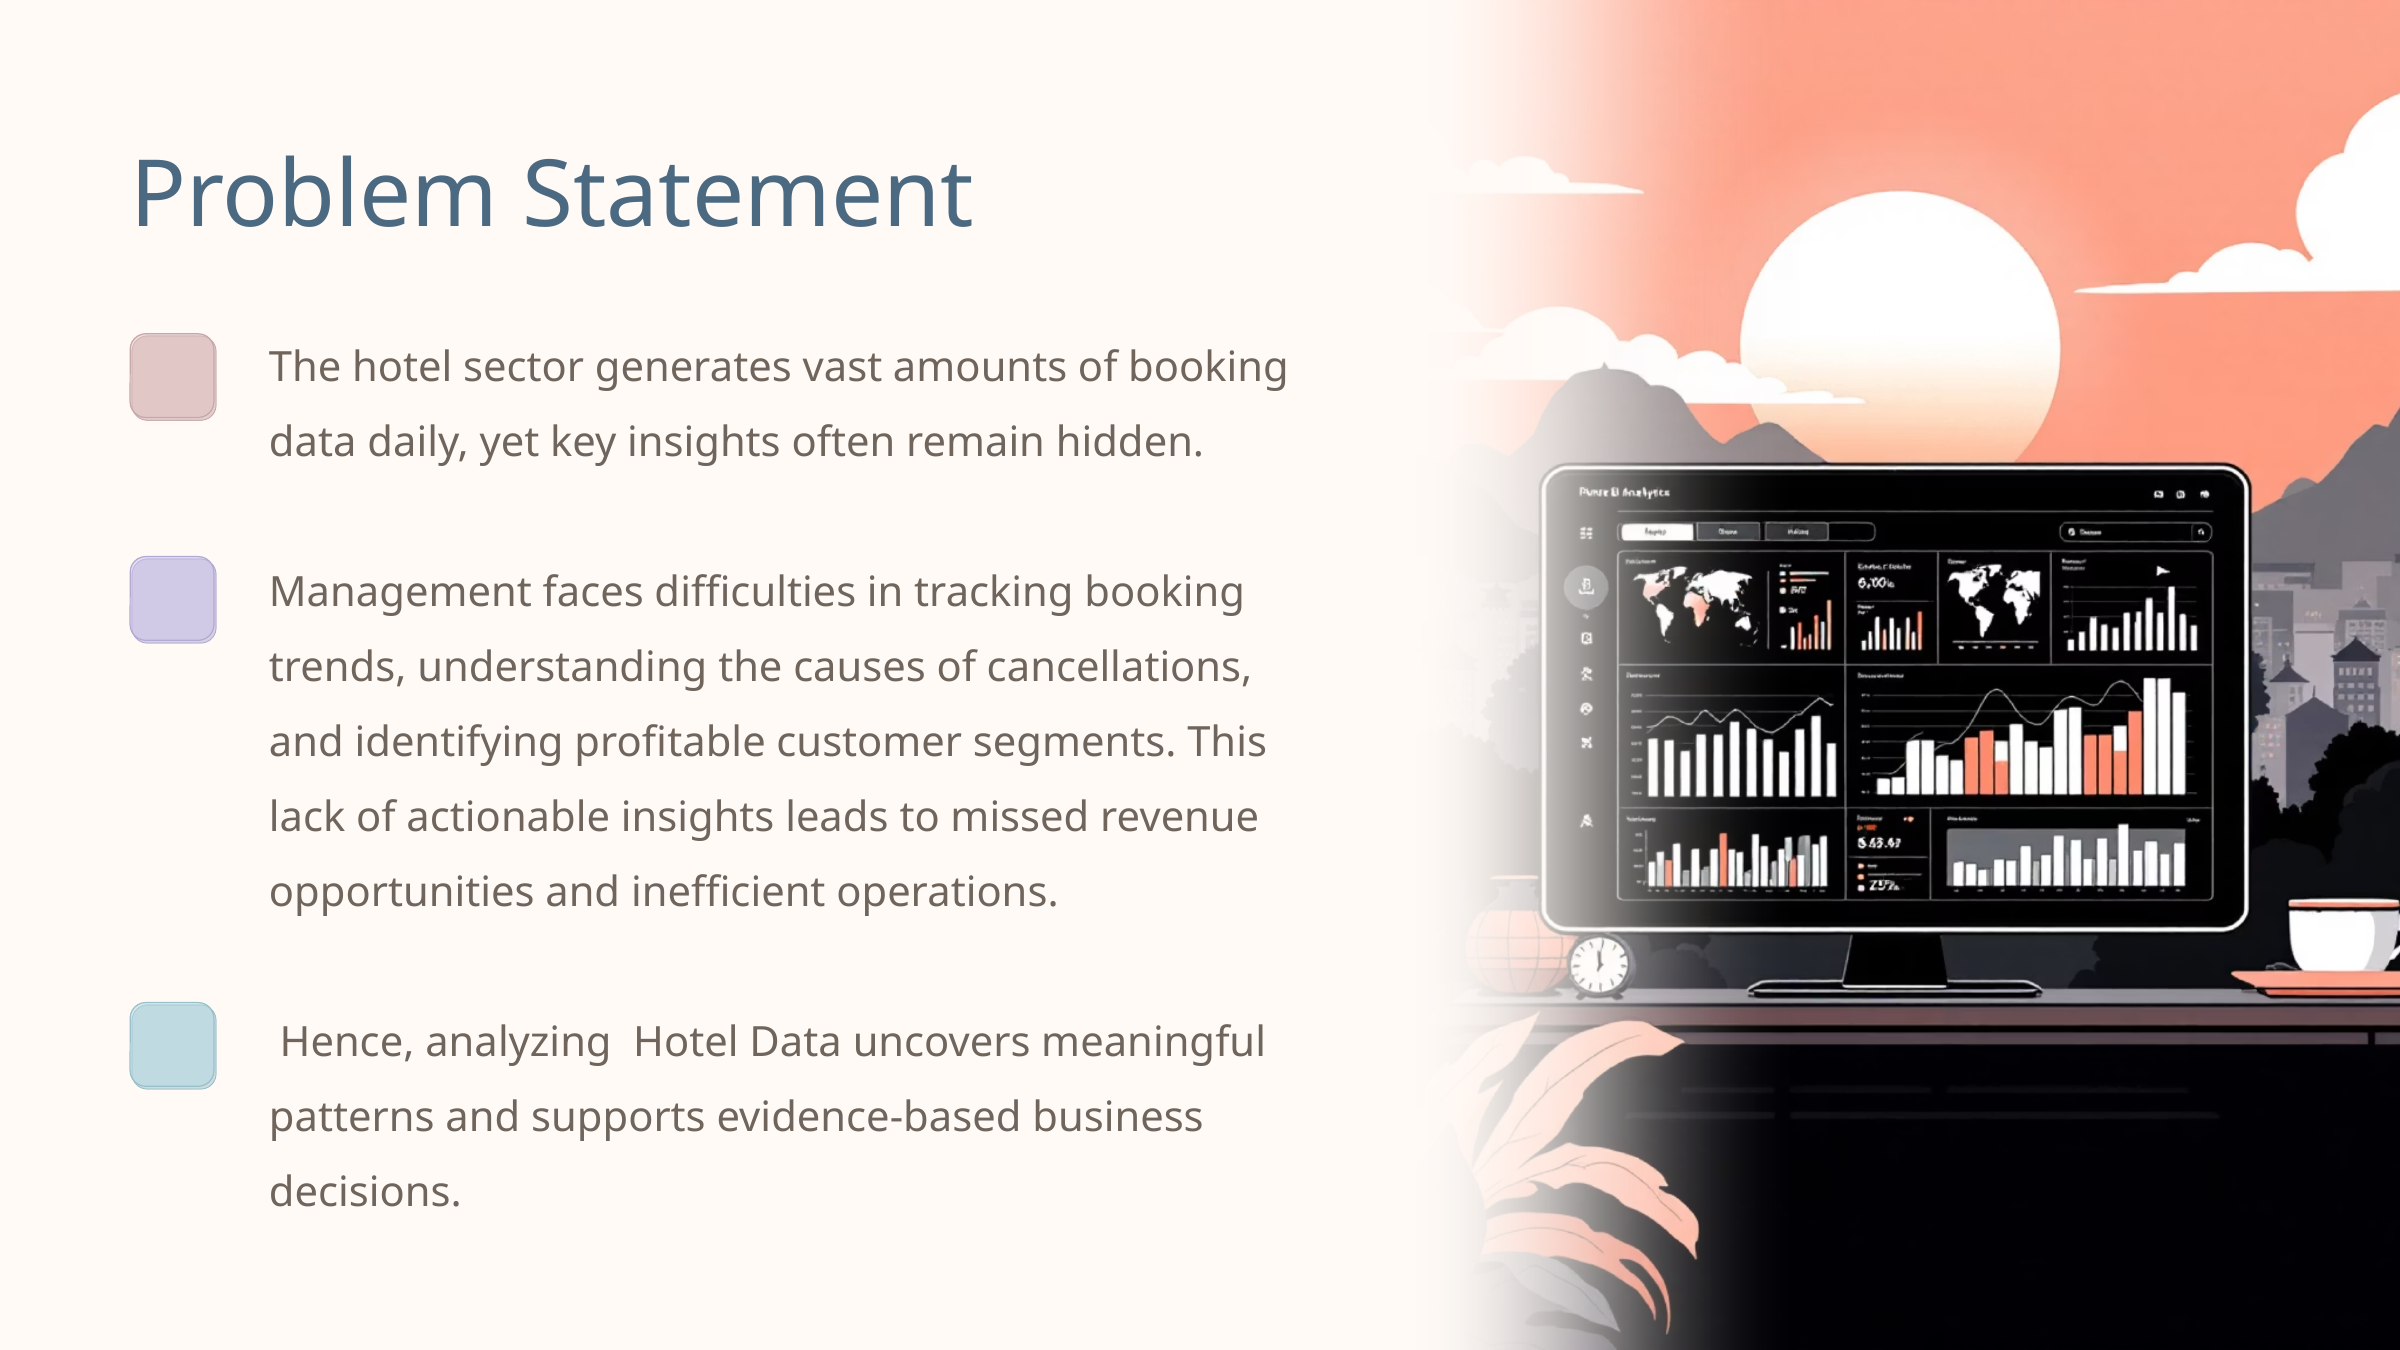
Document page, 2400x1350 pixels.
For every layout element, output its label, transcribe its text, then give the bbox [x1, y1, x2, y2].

text_box [130, 333, 214, 418]
text_box Problem Statement [130, 129, 1370, 362]
text_box [130, 556, 214, 641]
text_box [130, 1002, 214, 1087]
picture [1409, 0, 2400, 1350]
text_box The hotel sector generates vast amounts of booking data daily, yet key insights often remain hidden. Management faces difficulties in tracking booking trends, understanding the causes of cancellations, and identifying profitable customer segments. This lack of actionable insights leads to missed revenue opportunities and inefficient operations. Hence, analyzing Hotel Data uncovers meaningful patterns and supports evidence-based business decisions. [254, 307, 1306, 1350]
